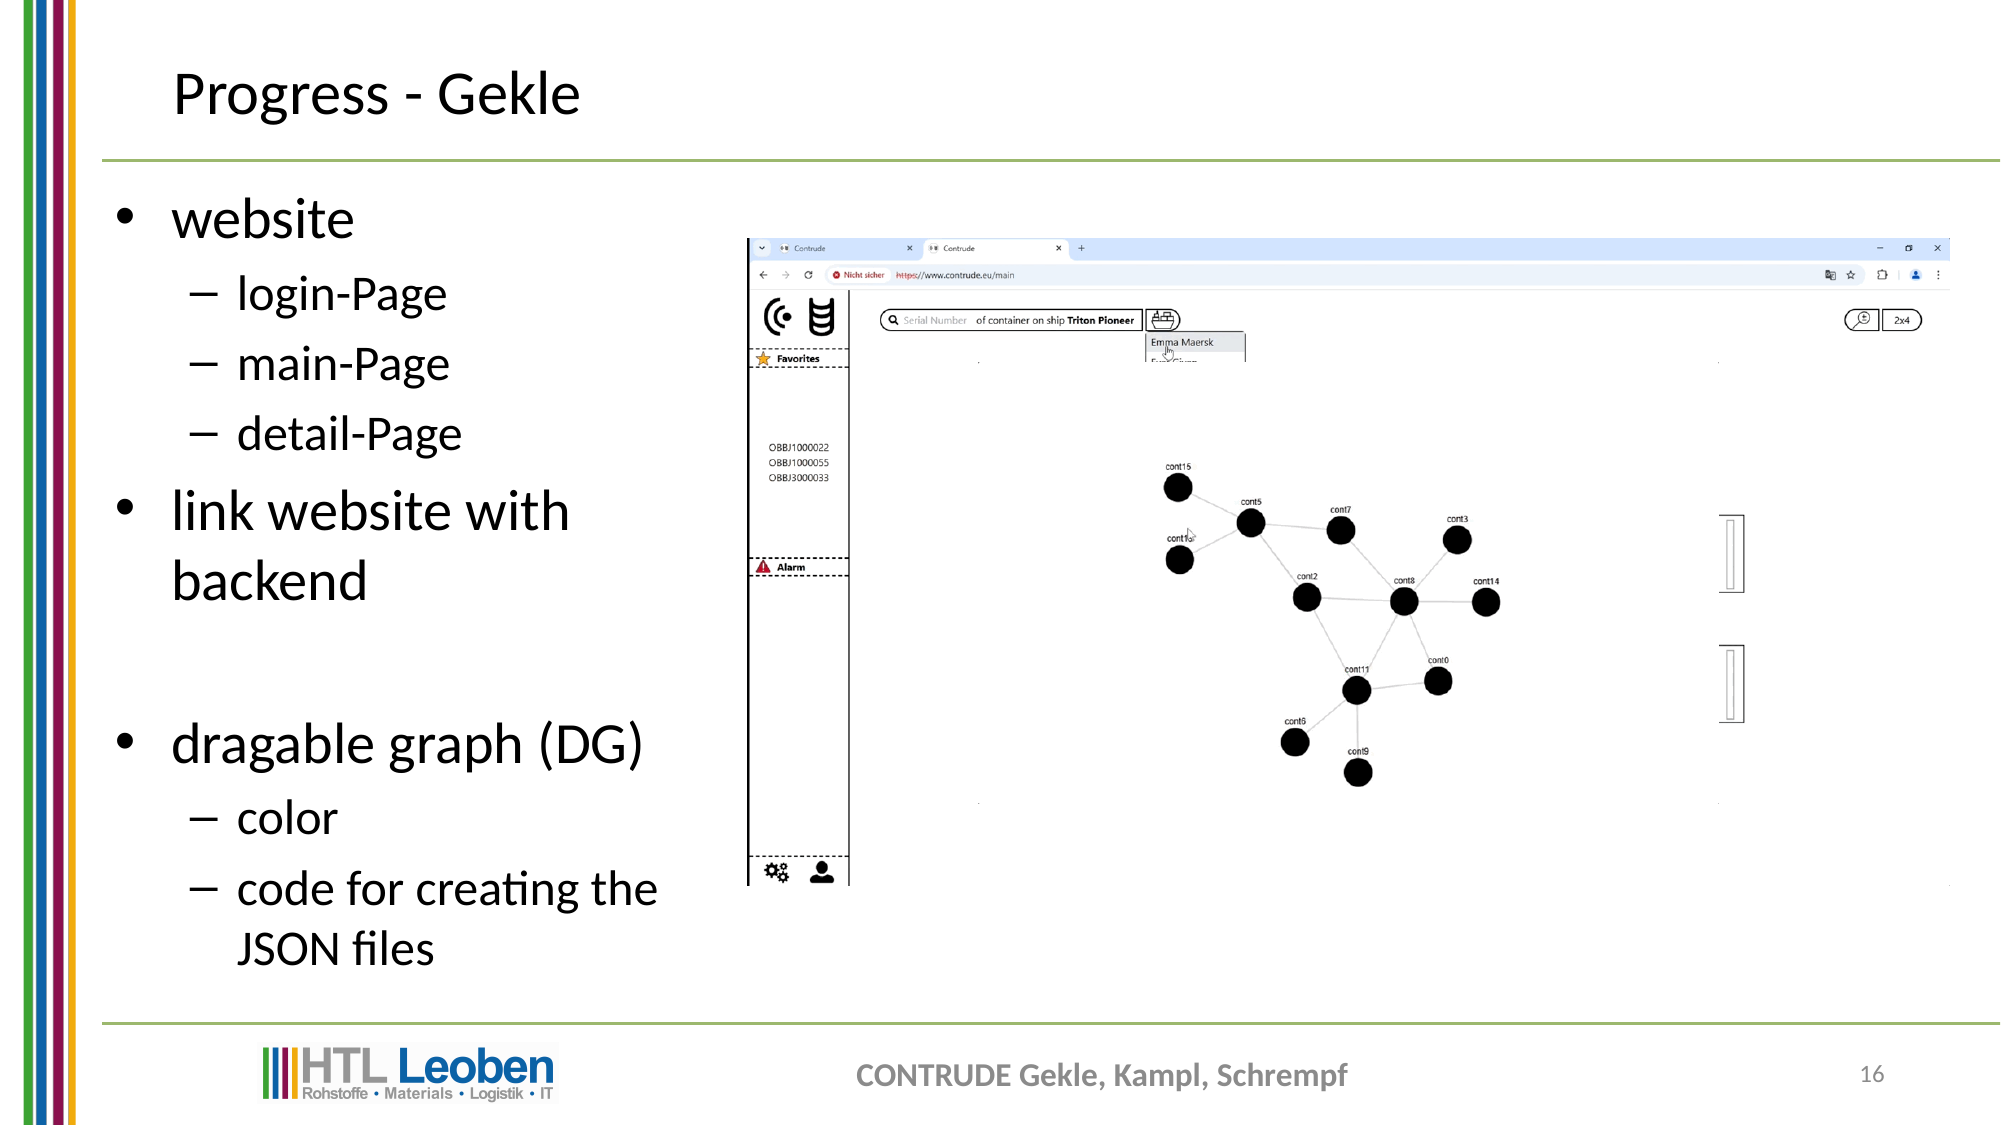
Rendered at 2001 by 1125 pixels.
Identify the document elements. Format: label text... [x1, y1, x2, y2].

title Progress - Gekle [158, 30, 1844, 149]
footer CONTRUDE Gekle, Kampl, Schrempf [432, 1042, 1433, 1103]
slide_number 16 [1433, 1042, 1900, 1103]
picture [747, 238, 1950, 887]
picture [257, 1042, 559, 1104]
list website login-Page main-Page detail-Page link website with backend dragable graph (DG) color code for creating the JSON files [99, 172, 1900, 1005]
